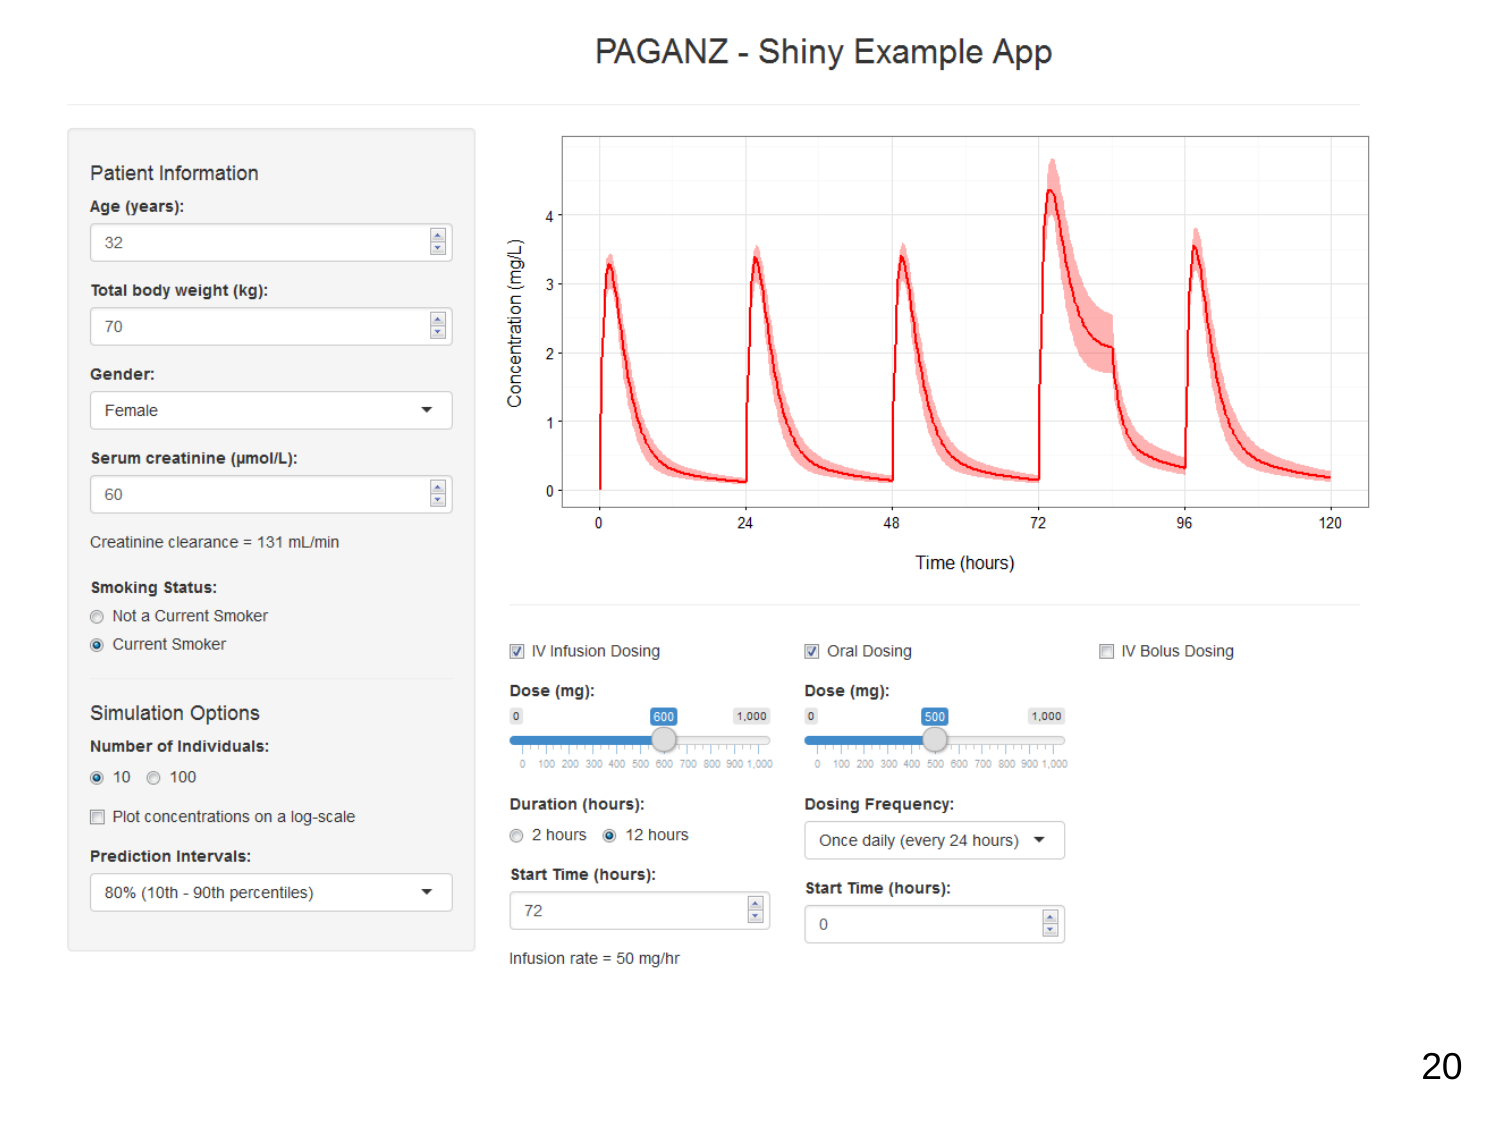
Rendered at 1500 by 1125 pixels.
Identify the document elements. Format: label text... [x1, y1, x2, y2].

picture [36, 18, 1401, 1009]
text_box 20 [1399, 1034, 1485, 1095]
